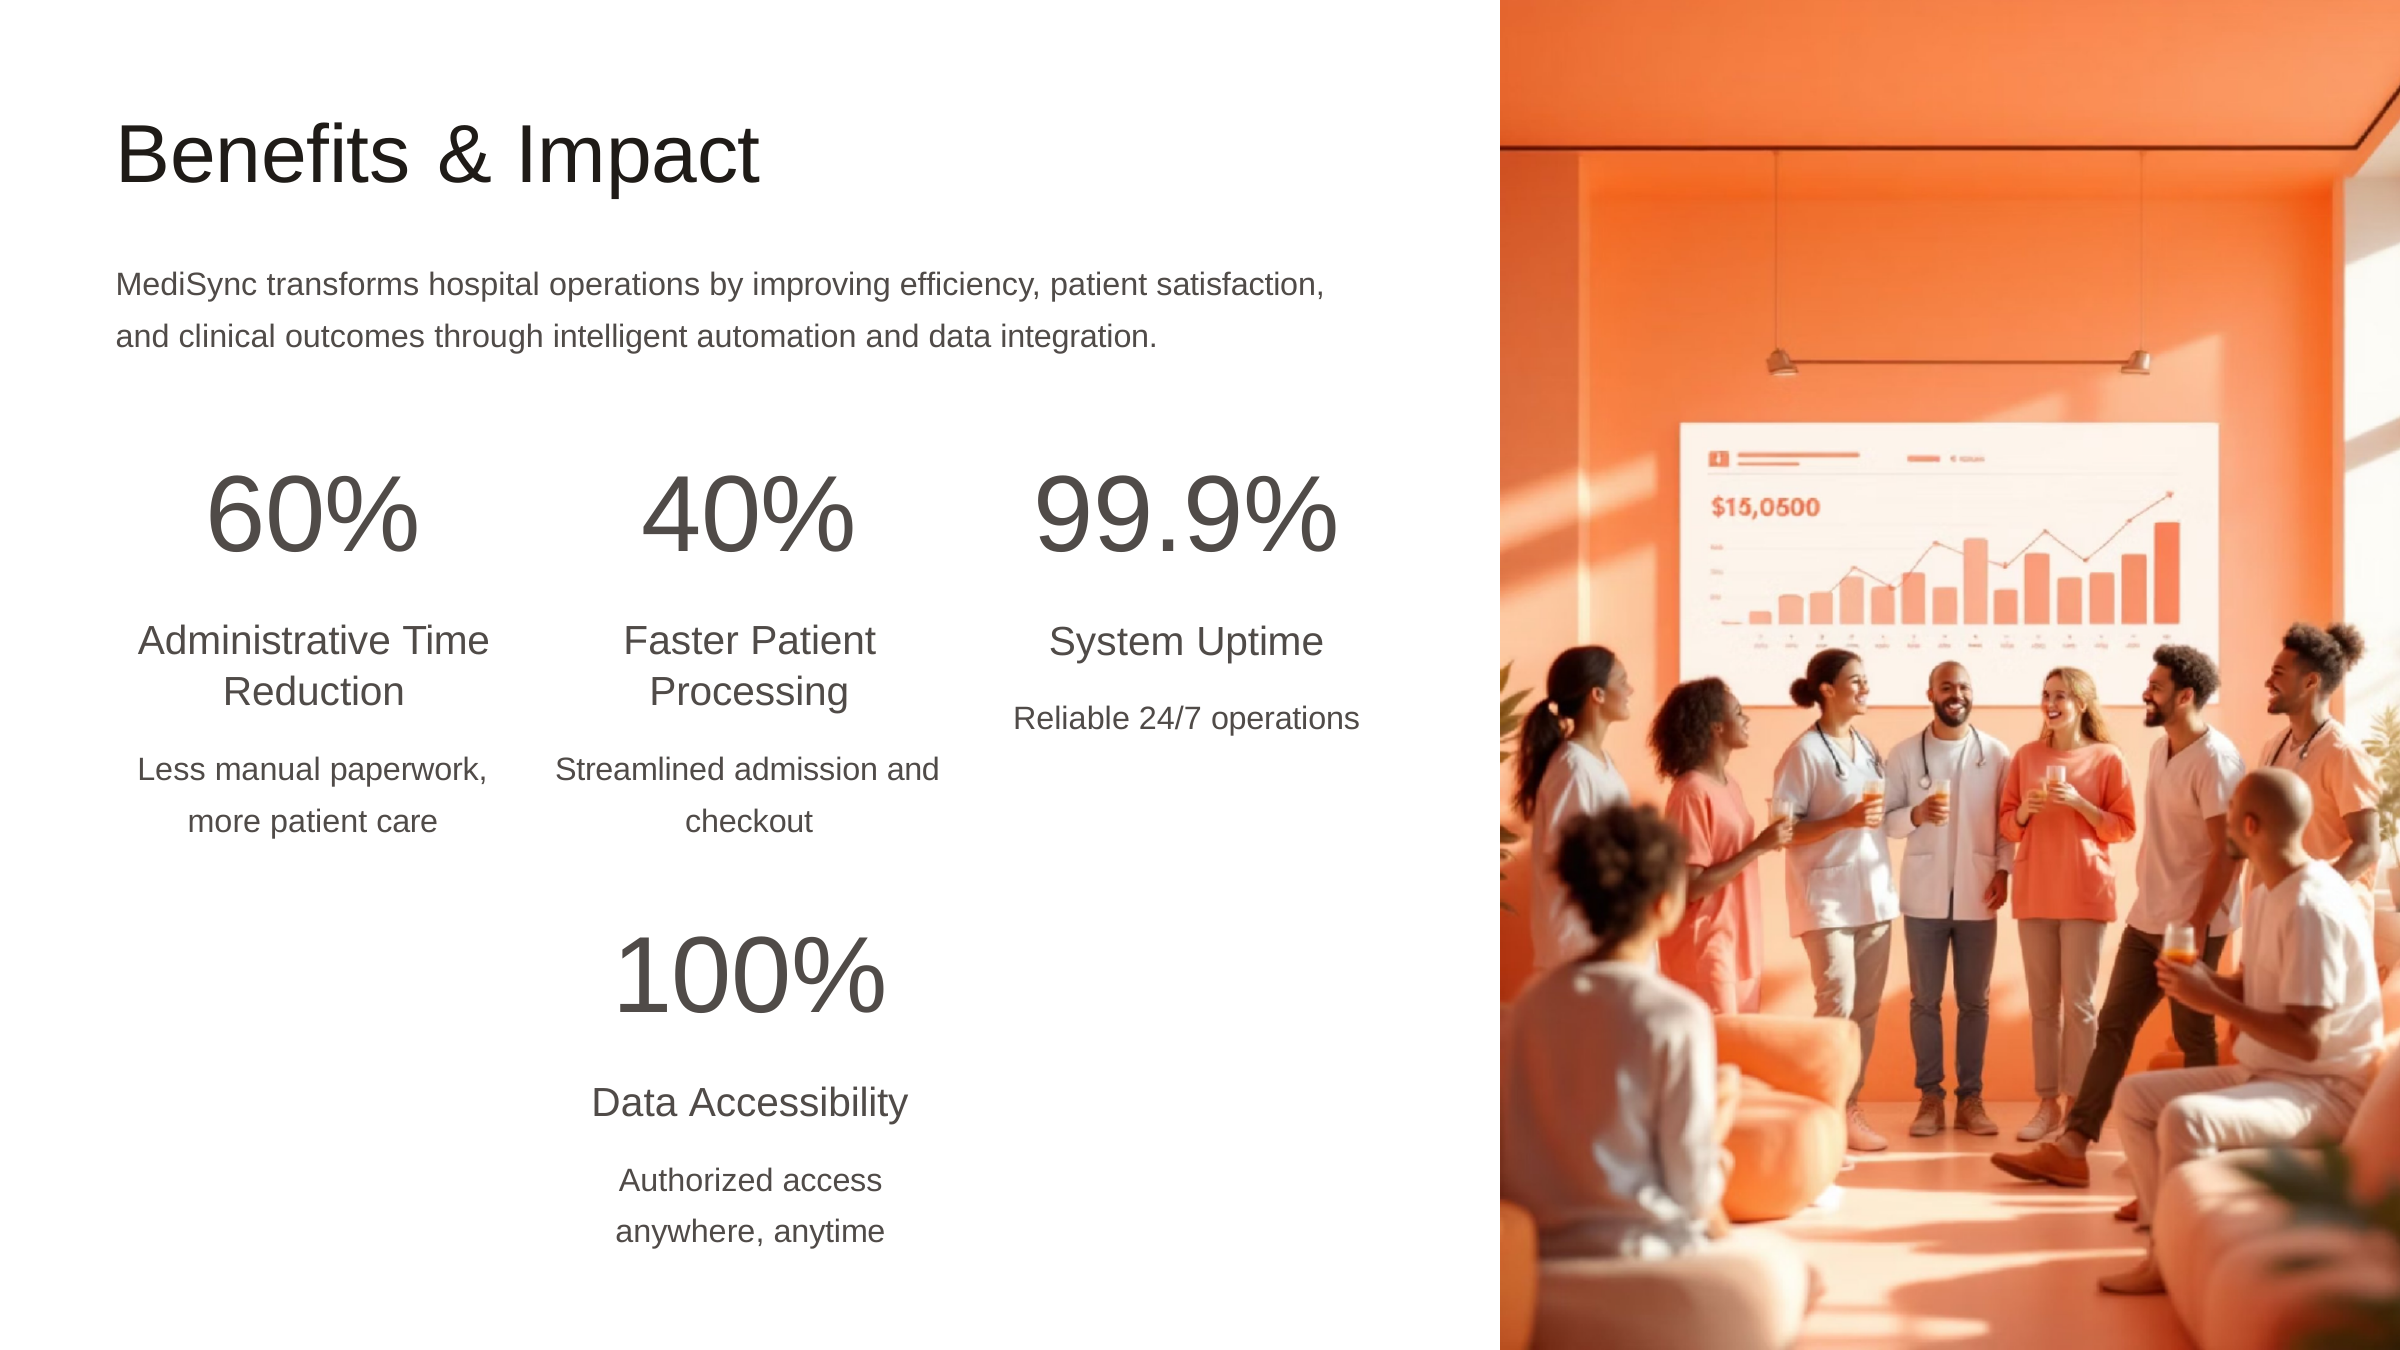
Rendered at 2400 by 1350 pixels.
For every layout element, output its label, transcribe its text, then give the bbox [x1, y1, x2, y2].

title Benefits & Impact [113, 98, 763, 247]
picture [1499, 0, 2400, 1350]
text_box MediSync transforms hospital operations by improving efficiency, patient satisfaction, and clinical outcomes through intelligent automation and data integration. [113, 247, 1330, 354]
text_box 40% Faster Patient Processing Streamlined admission and checkout [553, 440, 947, 839]
text_box 60% Administrative Time Reduction Less manual paperwork, more patient care [132, 440, 494, 839]
text_box 99.9% System Uptime Reliable 24/7 operations [1010, 440, 1363, 736]
text_box 100% Data Accessibility Authorized access anywhere, anytime [588, 902, 911, 1250]
